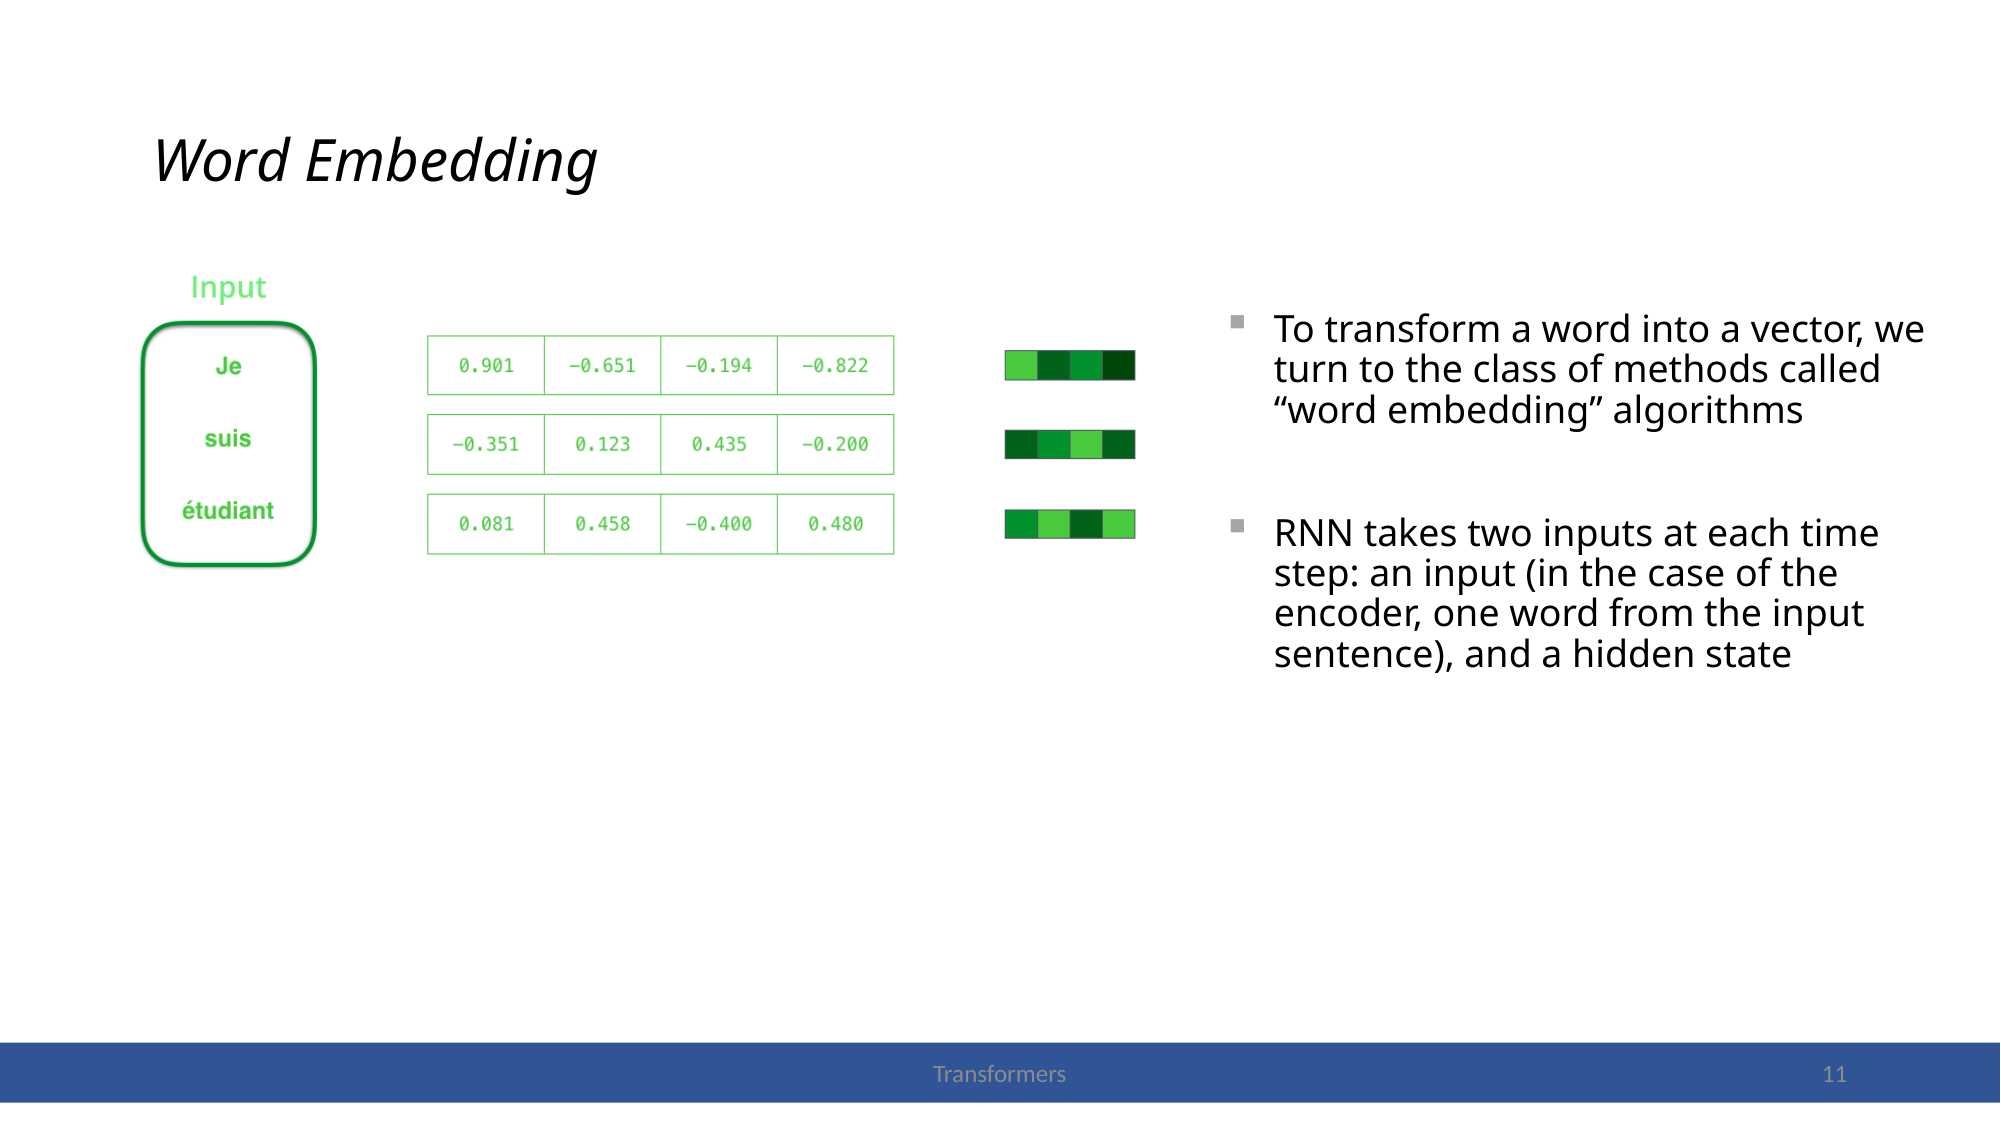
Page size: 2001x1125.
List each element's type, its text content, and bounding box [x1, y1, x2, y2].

title Word Embedding [137, 53, 1863, 271]
footer Transformers [1863, 1042, 2000, 1103]
footer Transformers [0, 1042, 1412, 1103]
slide_number 11 [1412, 1042, 1863, 1103]
text_box To transform a word into a vector, we turn to the class of methods called “word embedding” algorithms RNN takes two inputs at each time step: an input (in the case of the encoder, one word from the input sentence), and a hidden state [1212, 302, 1989, 806]
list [89, 239, 1182, 608]
